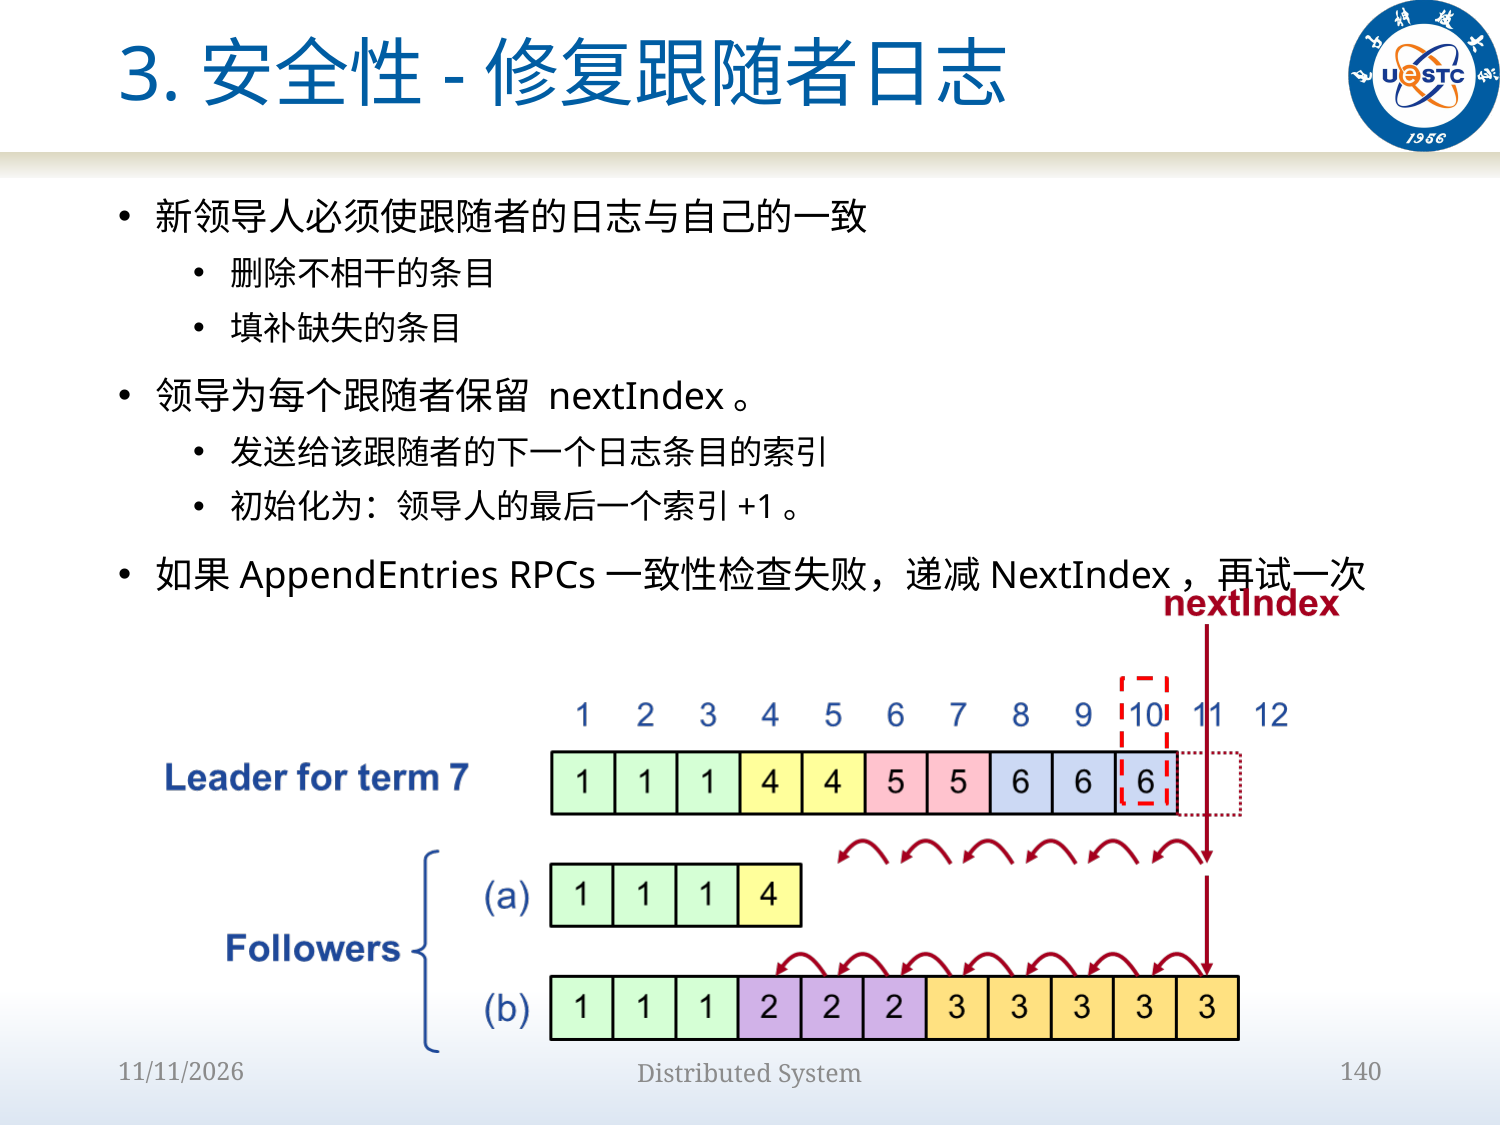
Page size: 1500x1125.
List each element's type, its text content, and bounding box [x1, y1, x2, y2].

slide_number 140 [1085, 1042, 1397, 1103]
list 新领导人必须使跟随者的日志与自己的一致 删除不相干的条目 填补缺失的条目 领导为每个跟随者保留 nextIndex。 发送给该跟随者的下一个日志条目的索引 初始化为：领导人的最后一个索引+1。 如果AppendEntries RPCs一致性检查失败，递减NextIndex，再试一次 [103, 181, 1397, 1014]
picture [87, 566, 1363, 1053]
footer Distributed System [414, 1053, 1085, 1103]
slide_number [103, 1053, 414, 1103]
title 3.安全性-修复跟随者日志 [103, 0, 1348, 153]
picture [1348, 0, 1500, 152]
